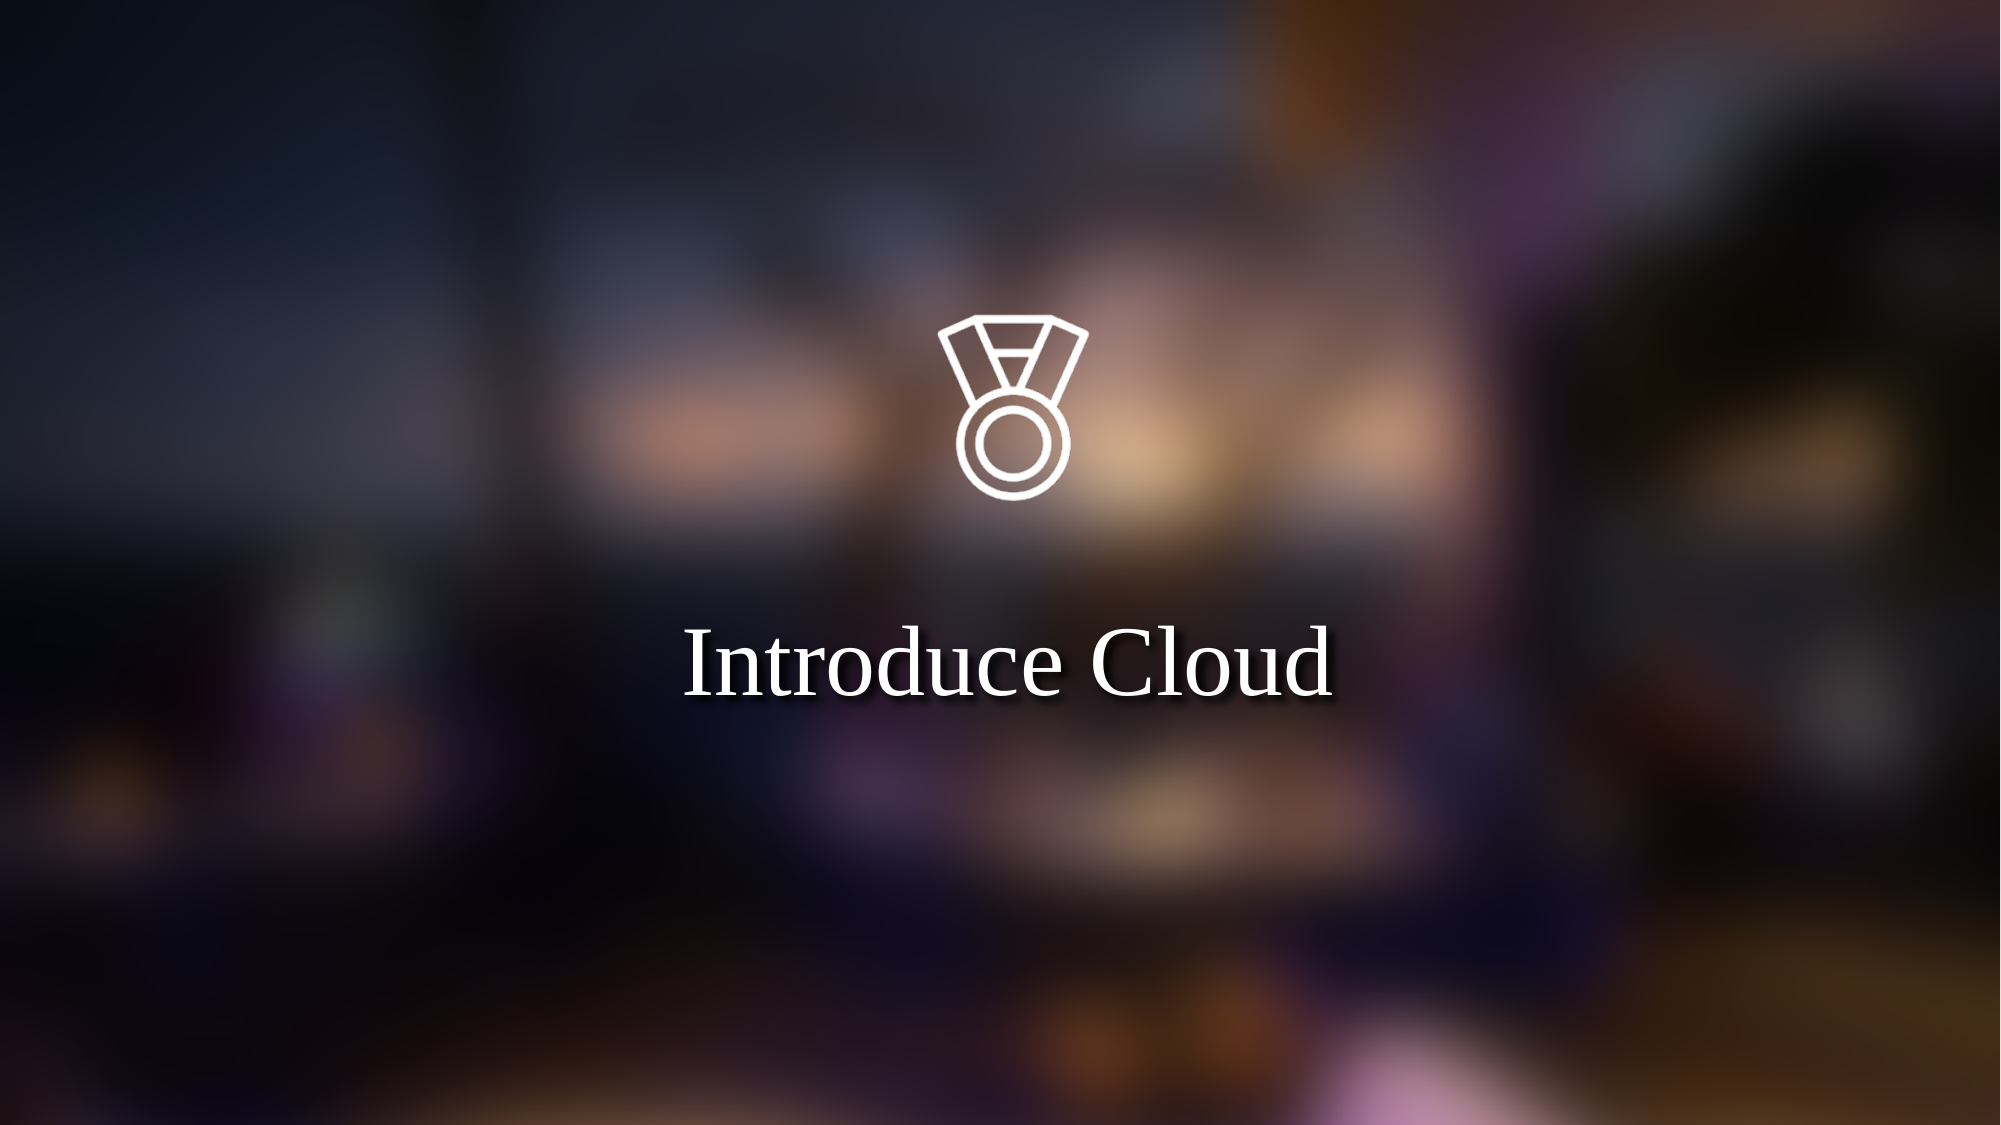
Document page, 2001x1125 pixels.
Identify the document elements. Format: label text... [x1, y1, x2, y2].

text_box Introduce Cloud [305, 601, 1711, 902]
picture [0, 0, 2001, 1125]
